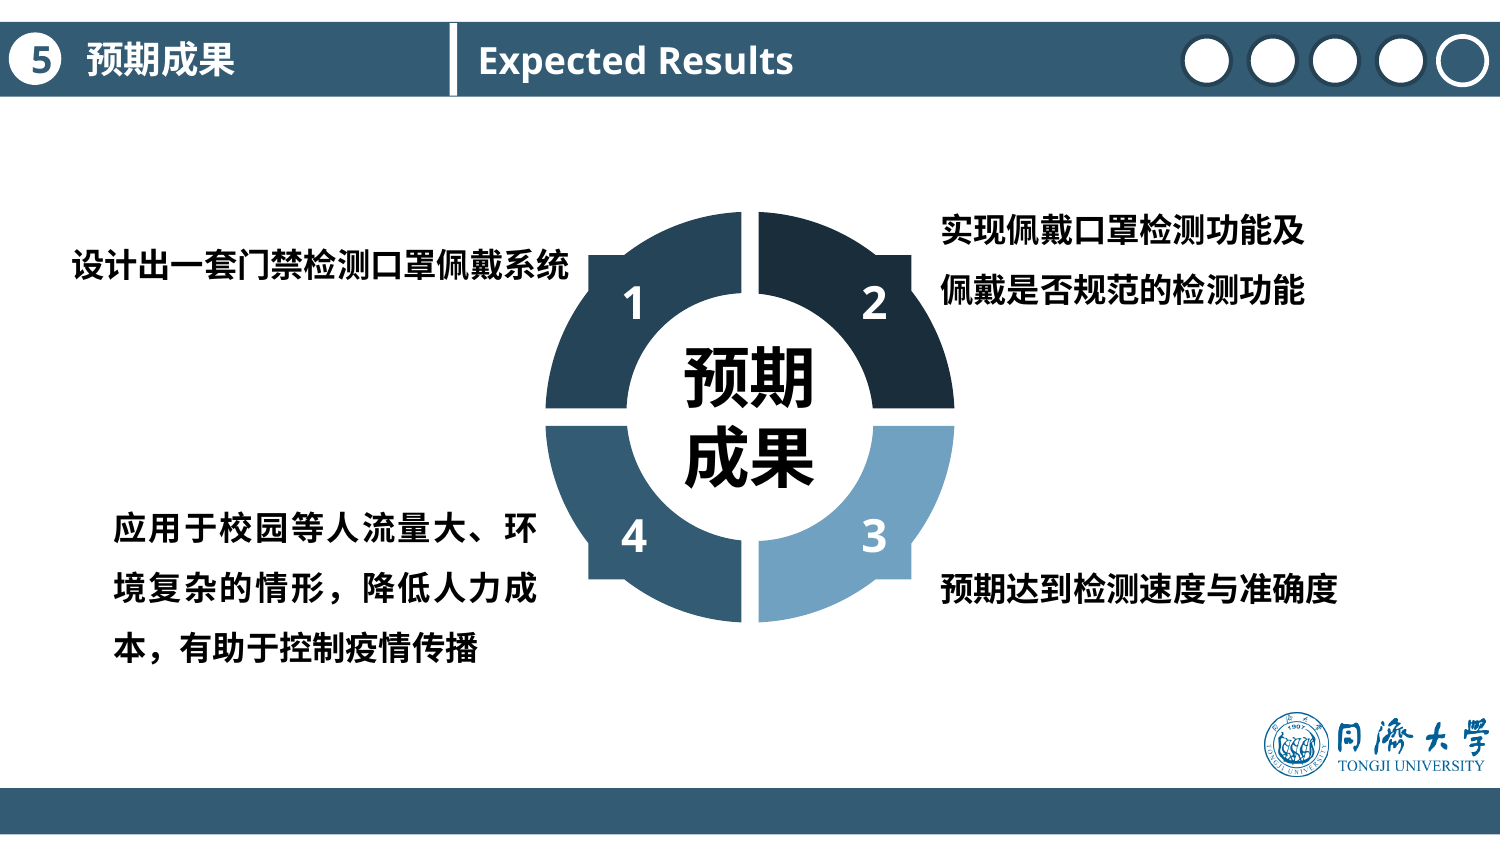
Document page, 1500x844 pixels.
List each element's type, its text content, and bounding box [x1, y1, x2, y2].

text_box [1180, 34, 1234, 87]
text_box 预期成果 [459, 28, 549, 89]
text_box 实现佩戴口罩检测功能及佩戴是否规范的检测功能 [925, 182, 1326, 317]
text_box 应用于校园等人流量大、环境复杂的情形，降低人力成本，有助于控制疫情传播 [98, 479, 553, 675]
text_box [1264, 712, 1490, 777]
text_box [1308, 34, 1362, 87]
text_box 5 [6, 30, 64, 88]
text_box [448, 21, 459, 98]
text_box [1436, 34, 1489, 87]
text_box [545, 211, 955, 623]
text_box 设计出一套门禁检测口罩佩戴系统 [56, 216, 542, 292]
text_box [0, 786, 1500, 836]
text_box [1374, 34, 1428, 87]
text_box 预期达到检测速度与准确度 [966, 540, 1397, 616]
text_box [0, 20, 1500, 99]
text_box [1246, 34, 1300, 87]
text_box 预期成果 [71, 28, 448, 89]
text_box Expected Results [462, 29, 810, 90]
